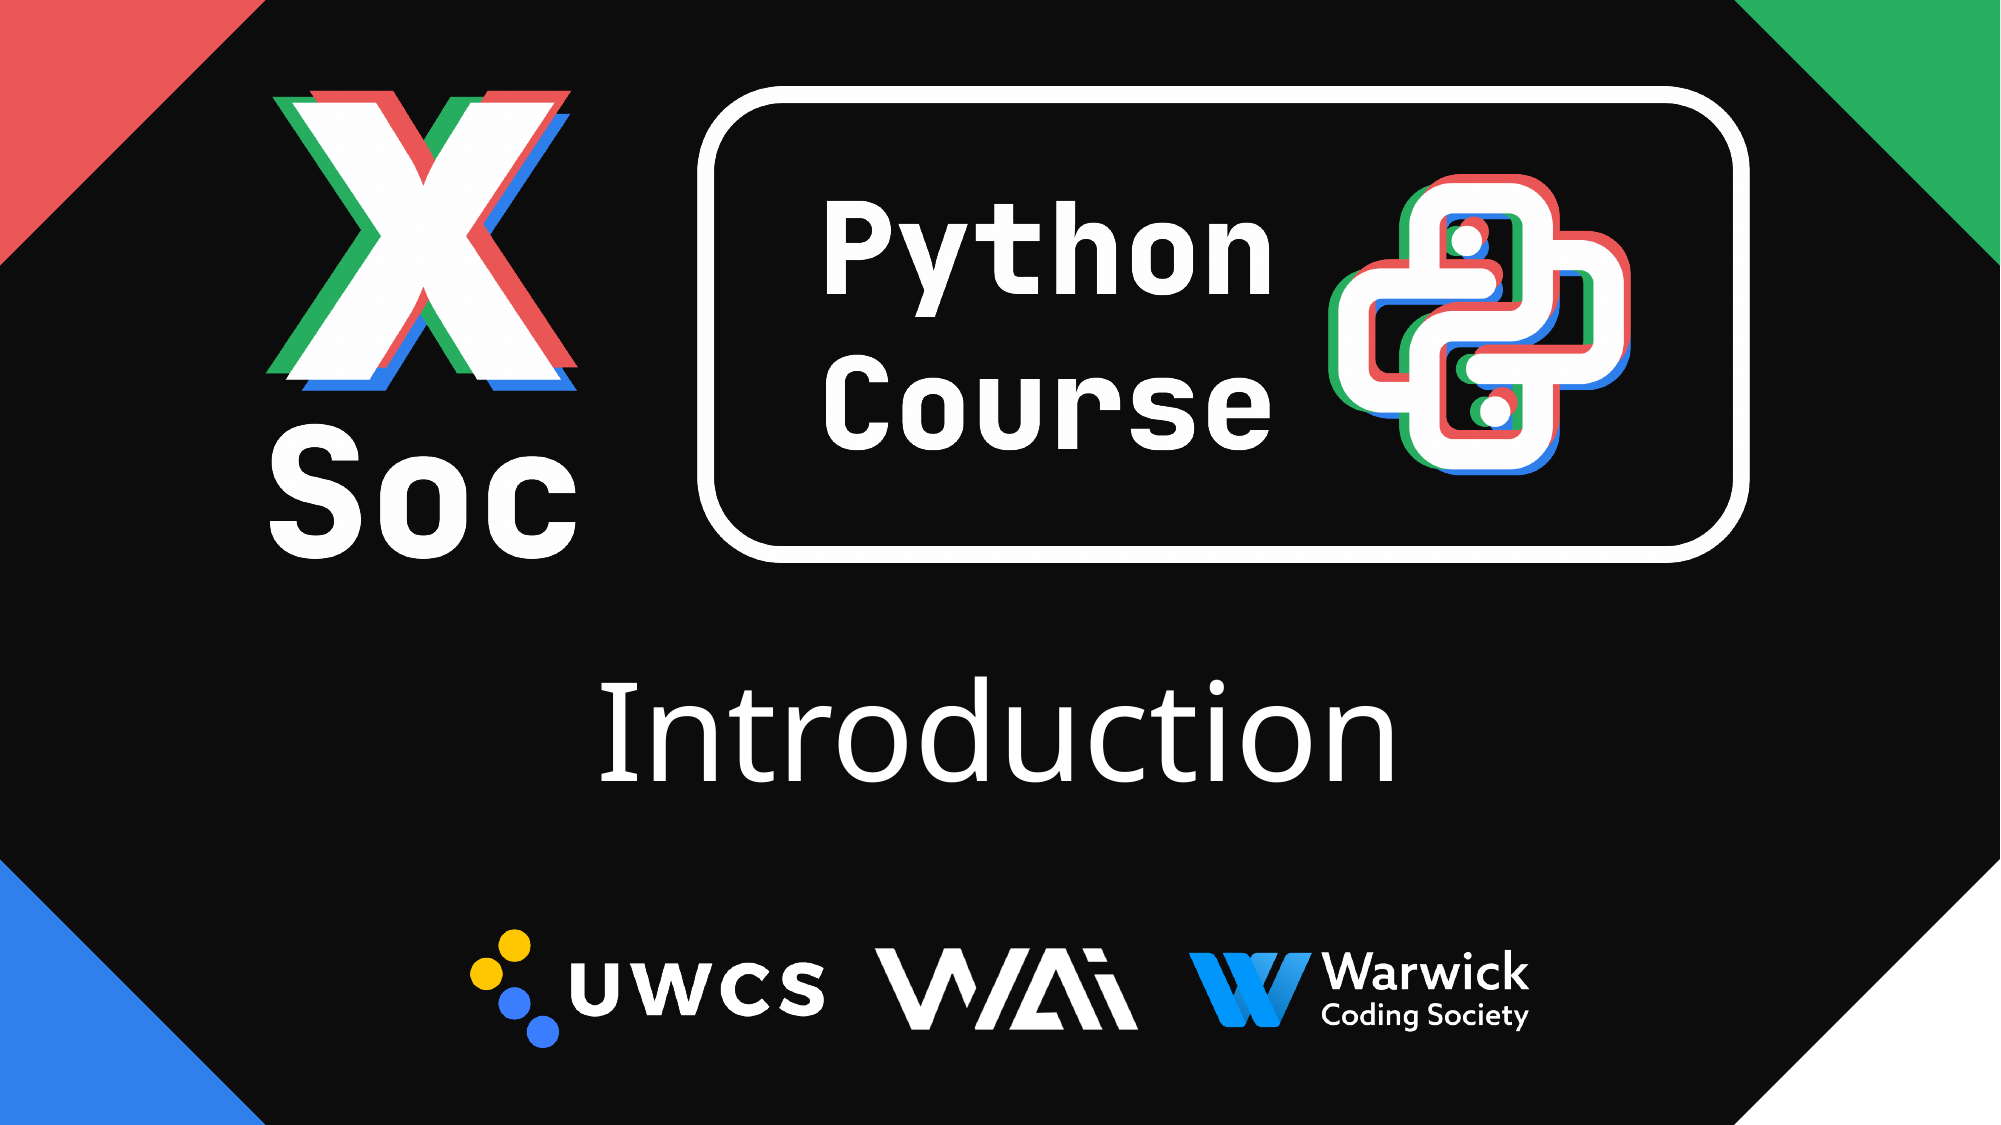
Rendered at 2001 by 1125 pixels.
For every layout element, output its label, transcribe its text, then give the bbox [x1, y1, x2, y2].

picture [265, 86, 1750, 563]
picture [470, 851, 1530, 1125]
title Introduction [0, 635, 2000, 838]
